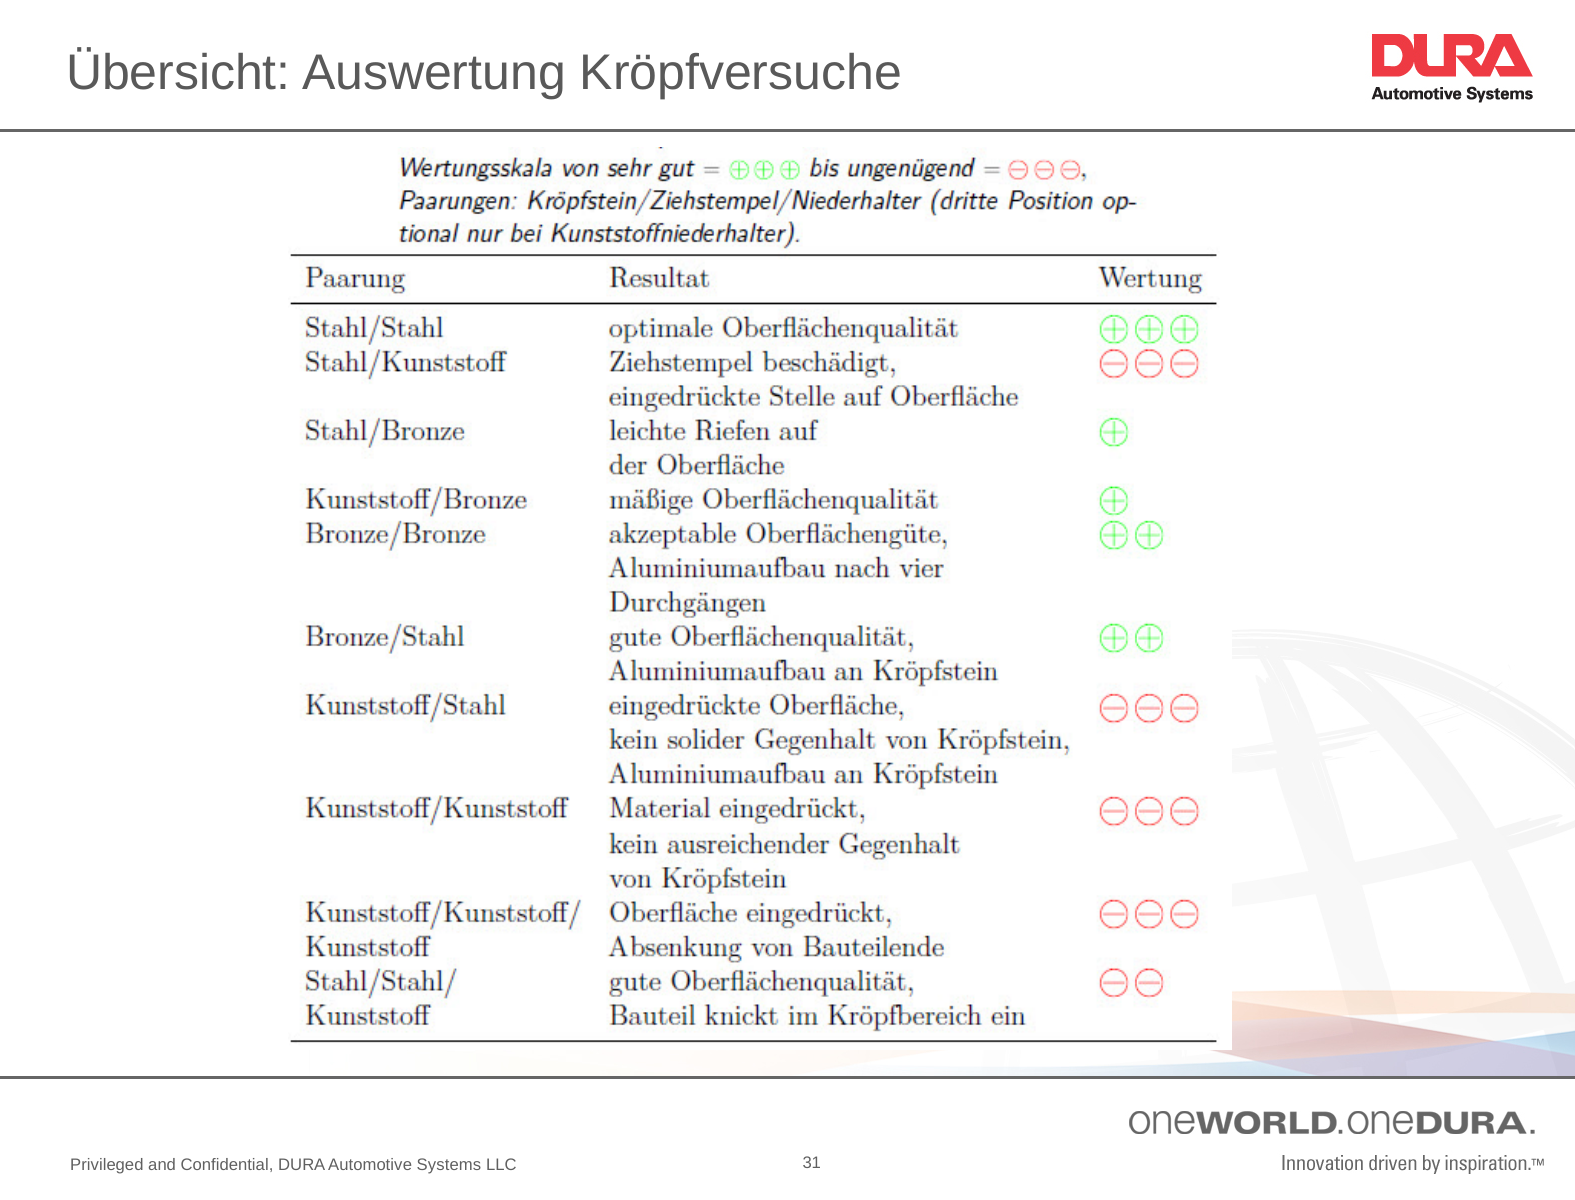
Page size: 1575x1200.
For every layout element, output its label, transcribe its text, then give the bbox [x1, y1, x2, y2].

picture [0, 0, 1575, 1200]
text_box Übersicht: Auswertung Kröpfversuche [50, 0, 1323, 140]
